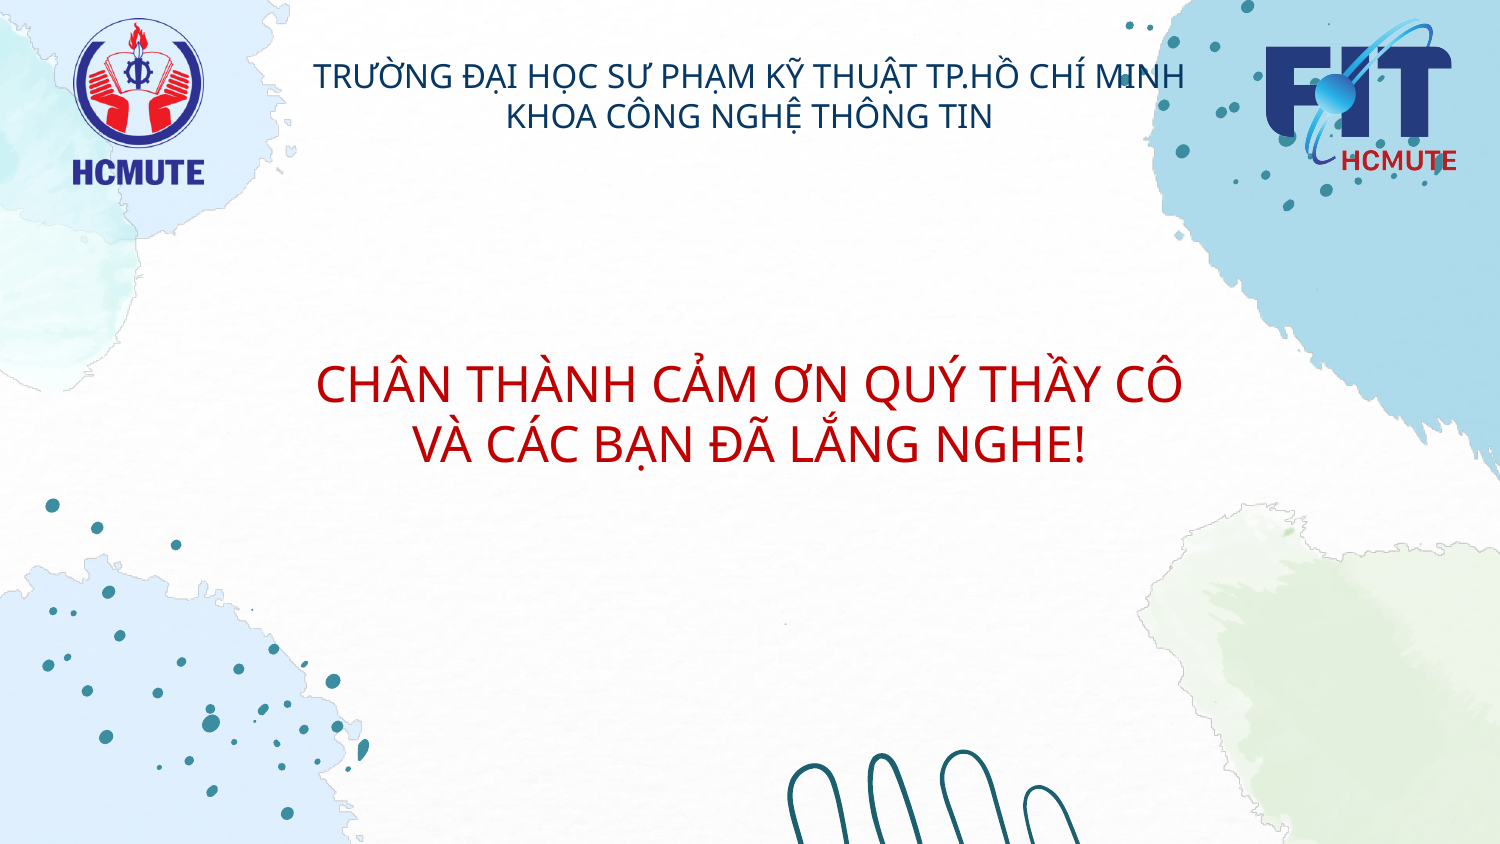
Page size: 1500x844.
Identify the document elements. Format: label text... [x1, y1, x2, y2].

picture [1027, 789, 1075, 844]
picture [945, 754, 1005, 844]
picture [0, 0, 1500, 844]
title TRƯỜNG ĐẠI HỌC SƯ PHẠM KỸ THUẬT TP.HỒ CHÍ MINH KHOA CÔNG NGHỆ THÔNG TIN [219, 18, 1264, 151]
picture [793, 769, 844, 844]
picture [1134, 494, 1500, 844]
picture [873, 759, 917, 844]
text_box CHÂN THÀNH CẢM ƠN QUÝ THẦY CÔ VÀ CÁC BẠN ĐÃ LẮNG NGHE! [219, 355, 1281, 488]
